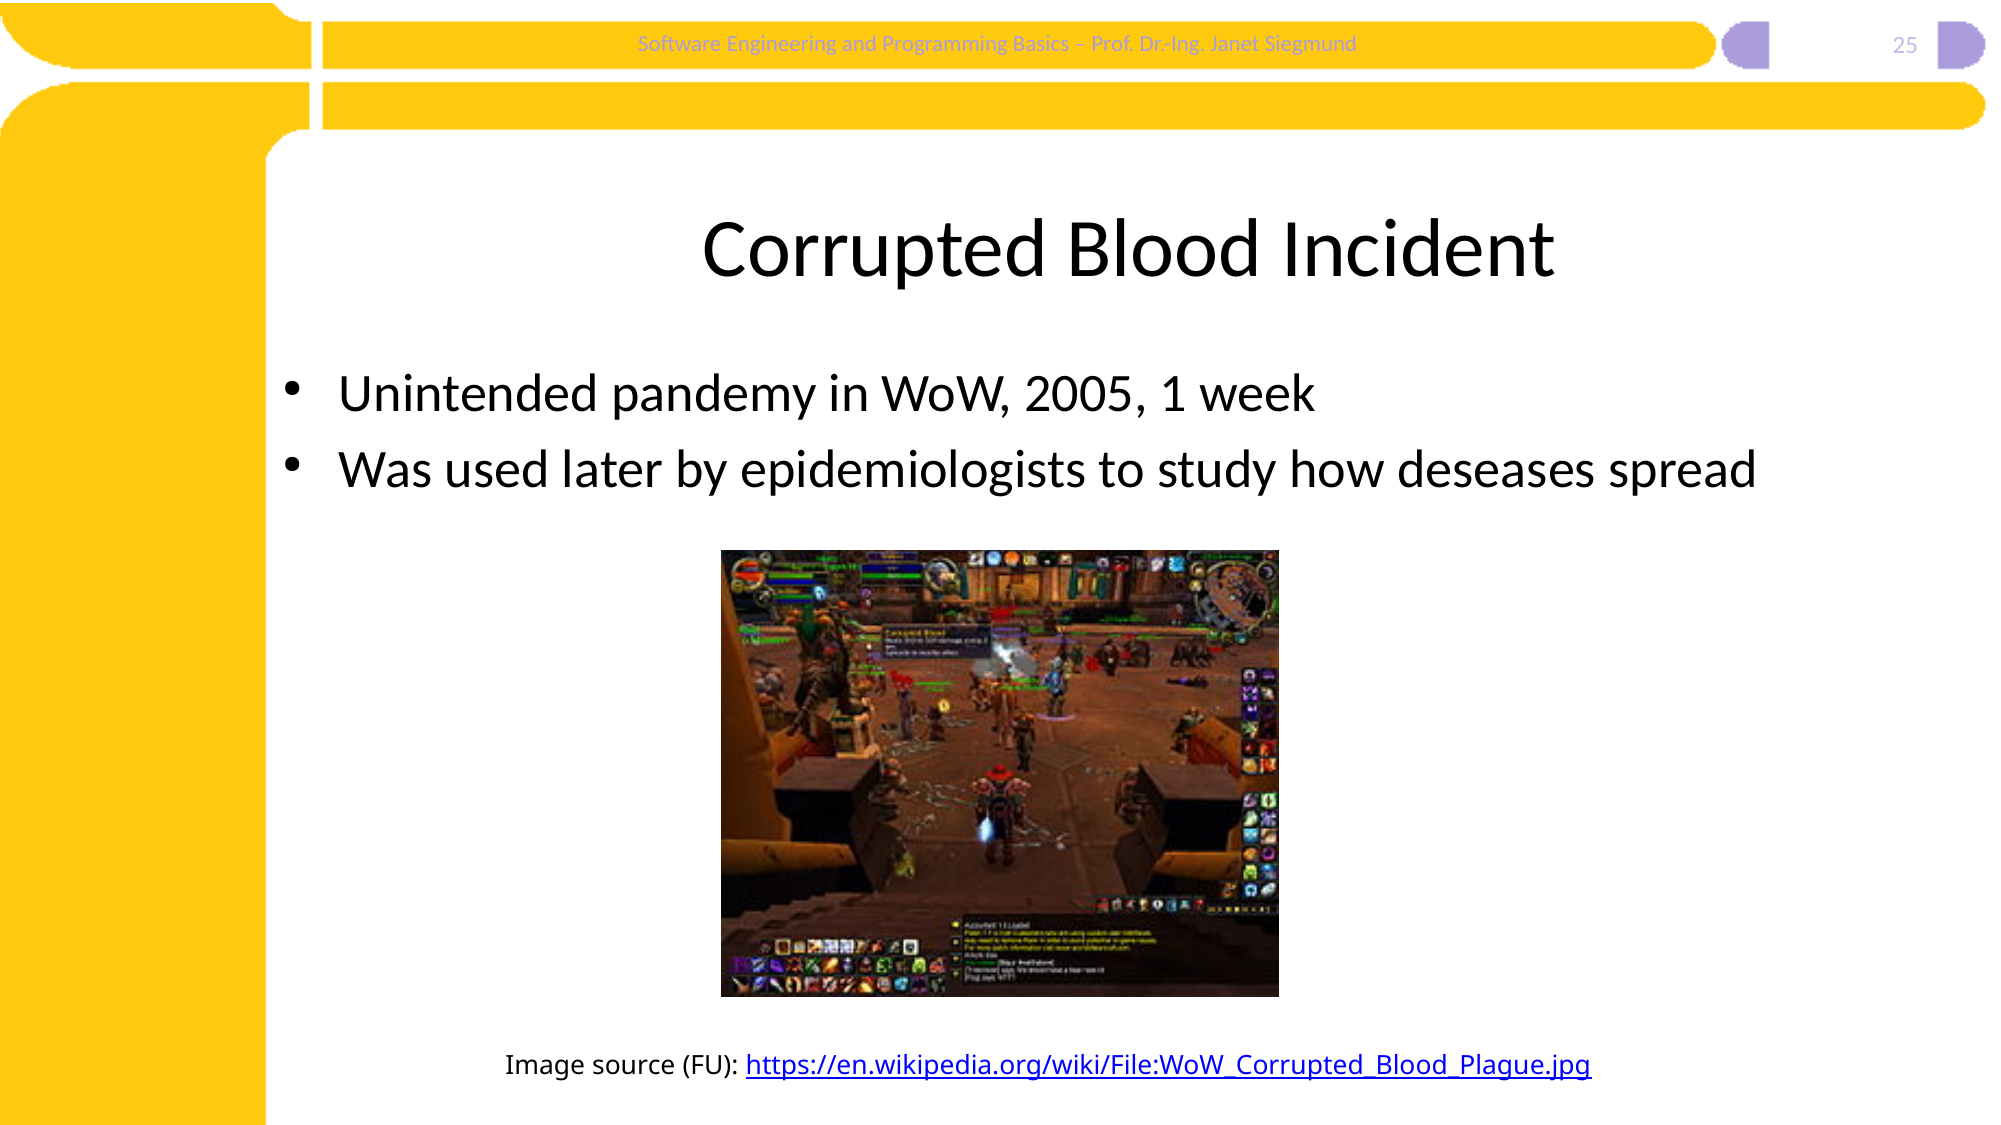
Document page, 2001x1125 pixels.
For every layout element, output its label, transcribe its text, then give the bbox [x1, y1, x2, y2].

text_box Image source (FU): https://en.wikipedia.org/wiki/File:WoW_Corrupted_Blood_Plague.jpg [492, 1041, 1862, 1093]
list Unintended pandemy in WoW, 2005, 1 week Was used later by epidemiologists to study how deseases spread [267, 349, 1993, 1104]
slide_number 25 [1767, 20, 1934, 67]
picture [0, 3, 1999, 1125]
title Corrupted Blood Incident [267, 142, 1993, 345]
